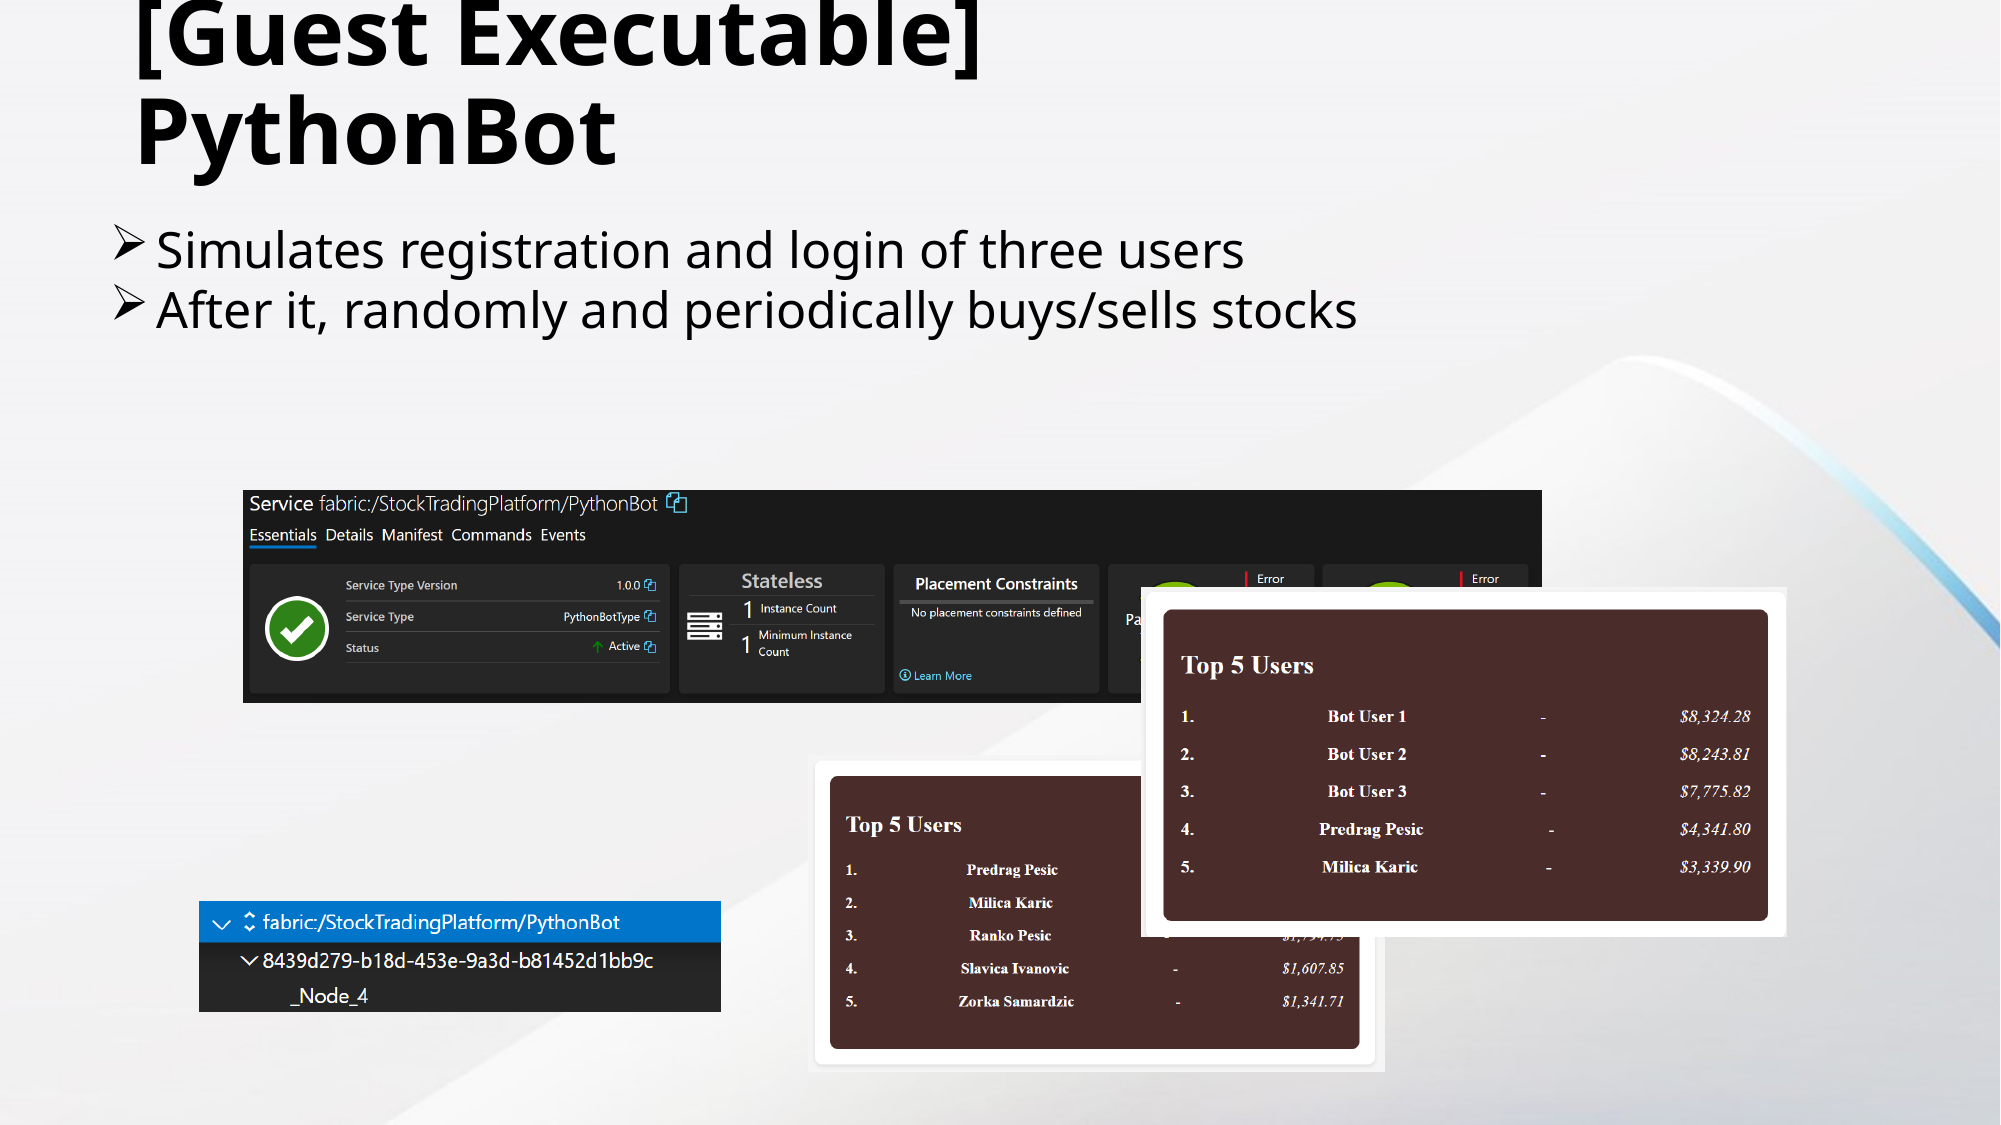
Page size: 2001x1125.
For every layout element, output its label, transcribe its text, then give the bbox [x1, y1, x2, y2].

picture [0, 0, 2001, 1125]
text_box [Guest Executable] PythonBot [133, 0, 1397, 185]
text_box Simulates registration and login of three users After it, randomly and periodically buys/sells stocks [95, 211, 1441, 407]
